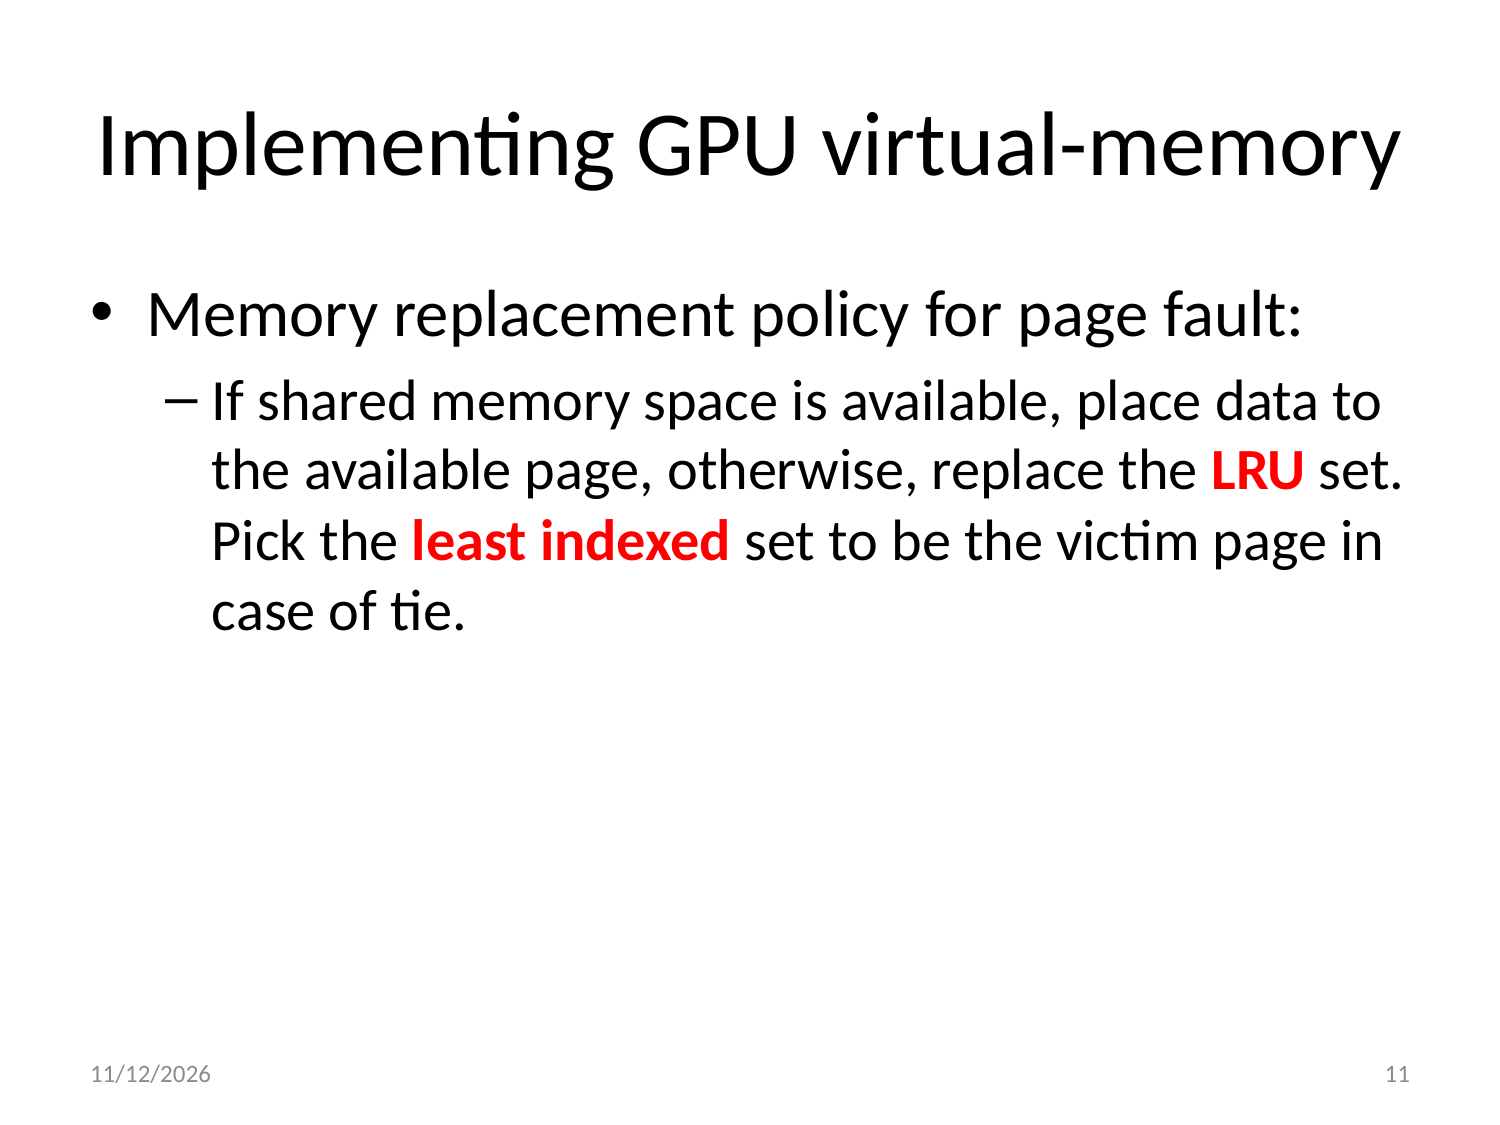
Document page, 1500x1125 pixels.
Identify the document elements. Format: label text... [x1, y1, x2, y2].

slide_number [75, 1042, 425, 1103]
title Implementing GPU virtual-memory [75, 45, 1425, 233]
slide_number 11 [1074, 1042, 1425, 1103]
list Memory replacement policy for page fault: If shared memory space is available, place data to the available page, otherwise, replace the LRU set. Pick the least indexed set to be the victim page in case of tie. [75, 262, 1425, 1005]
